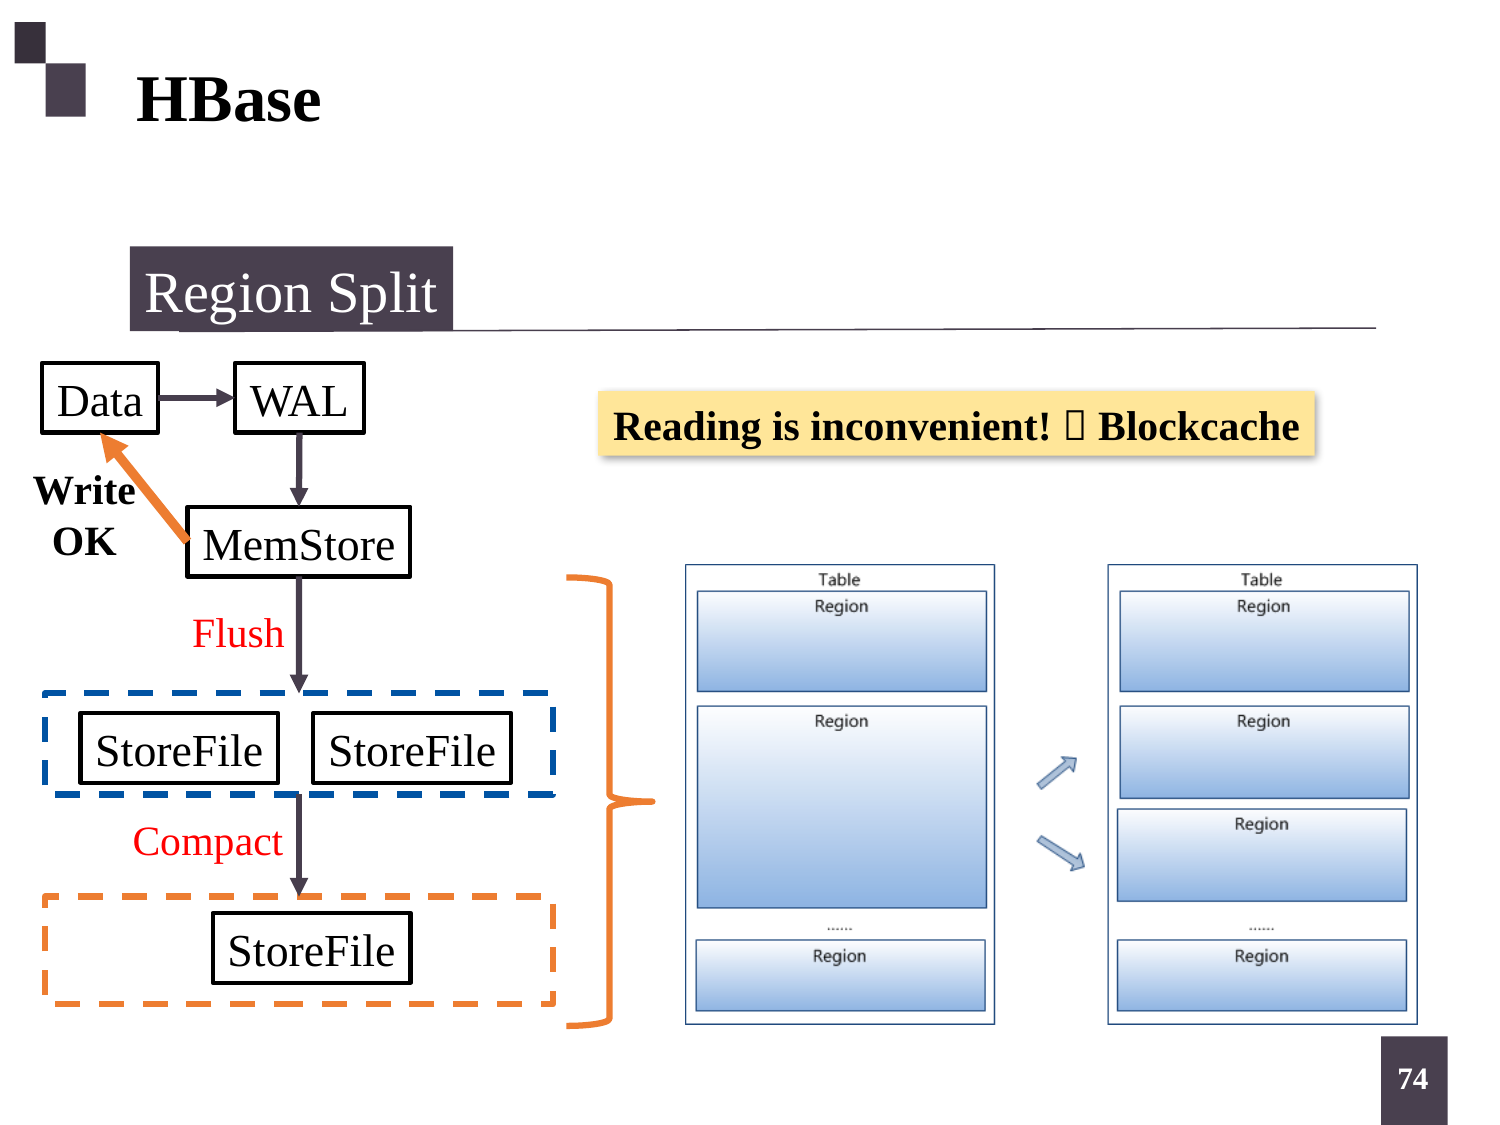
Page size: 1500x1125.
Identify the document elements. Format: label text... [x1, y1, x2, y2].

text_box MemStore [185, 505, 412, 579]
text_box [43, 894, 555, 1006]
text_box [566, 576, 654, 1027]
text_box [43, 691, 555, 797]
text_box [178, 327, 1377, 332]
slide_number 74 [1327, 1046, 1499, 1107]
text_box Compact [117, 806, 294, 872]
text_box Data [40, 361, 160, 435]
text_box Write OK [17, 456, 152, 571]
text_box Region Split [129, 246, 454, 332]
text_box HBase [122, 47, 1333, 142]
text_box WAL [233, 361, 366, 435]
picture [685, 563, 1418, 1026]
text_box Flush [177, 598, 294, 663]
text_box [99, 433, 187, 543]
text_box Reading is inconvenient!  Blockcache [598, 391, 1315, 456]
